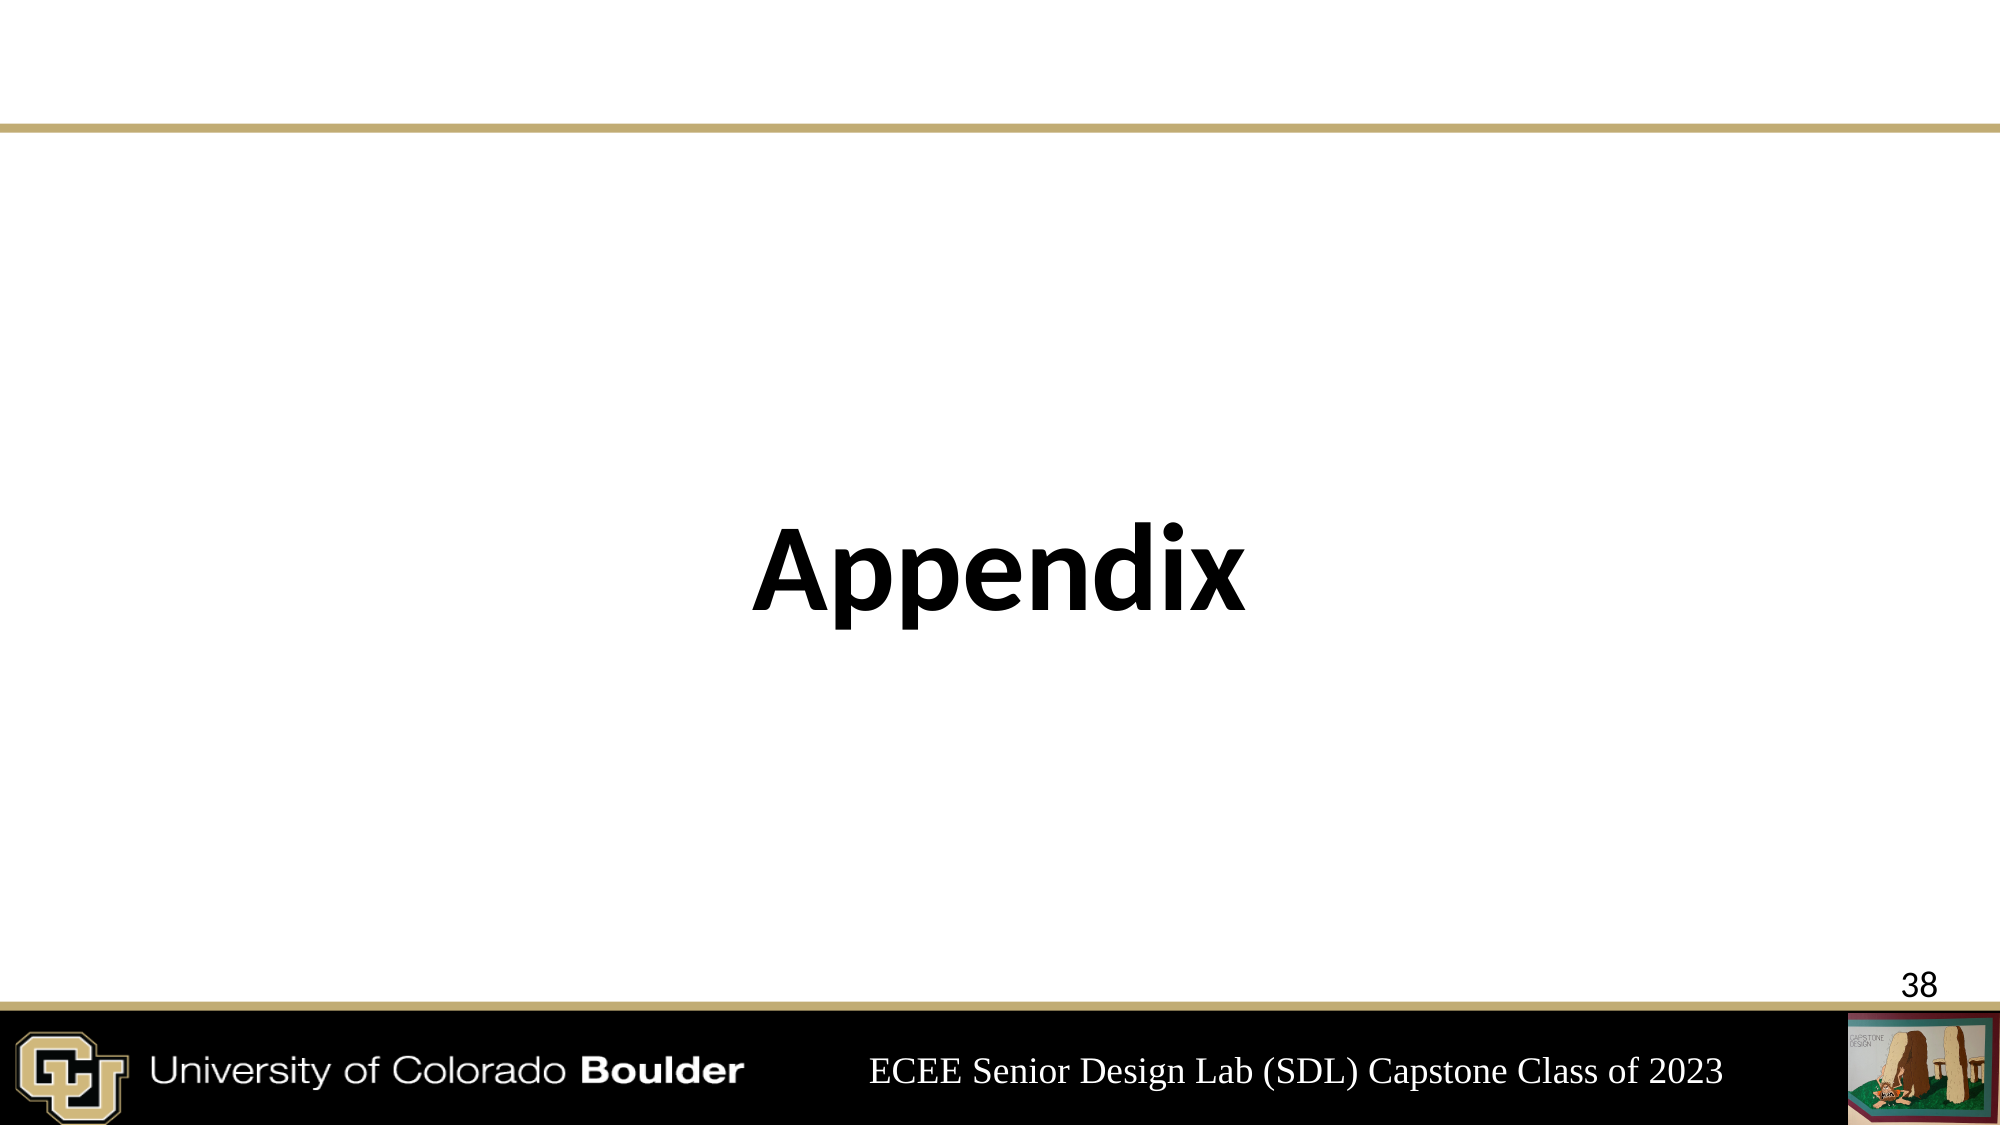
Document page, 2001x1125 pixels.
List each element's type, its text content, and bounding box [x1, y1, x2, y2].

title Appendix [137, 480, 1863, 645]
picture [15, 1011, 794, 1125]
slide_number ‹#› [1885, 952, 2000, 1013]
picture [1848, 1013, 2000, 1125]
